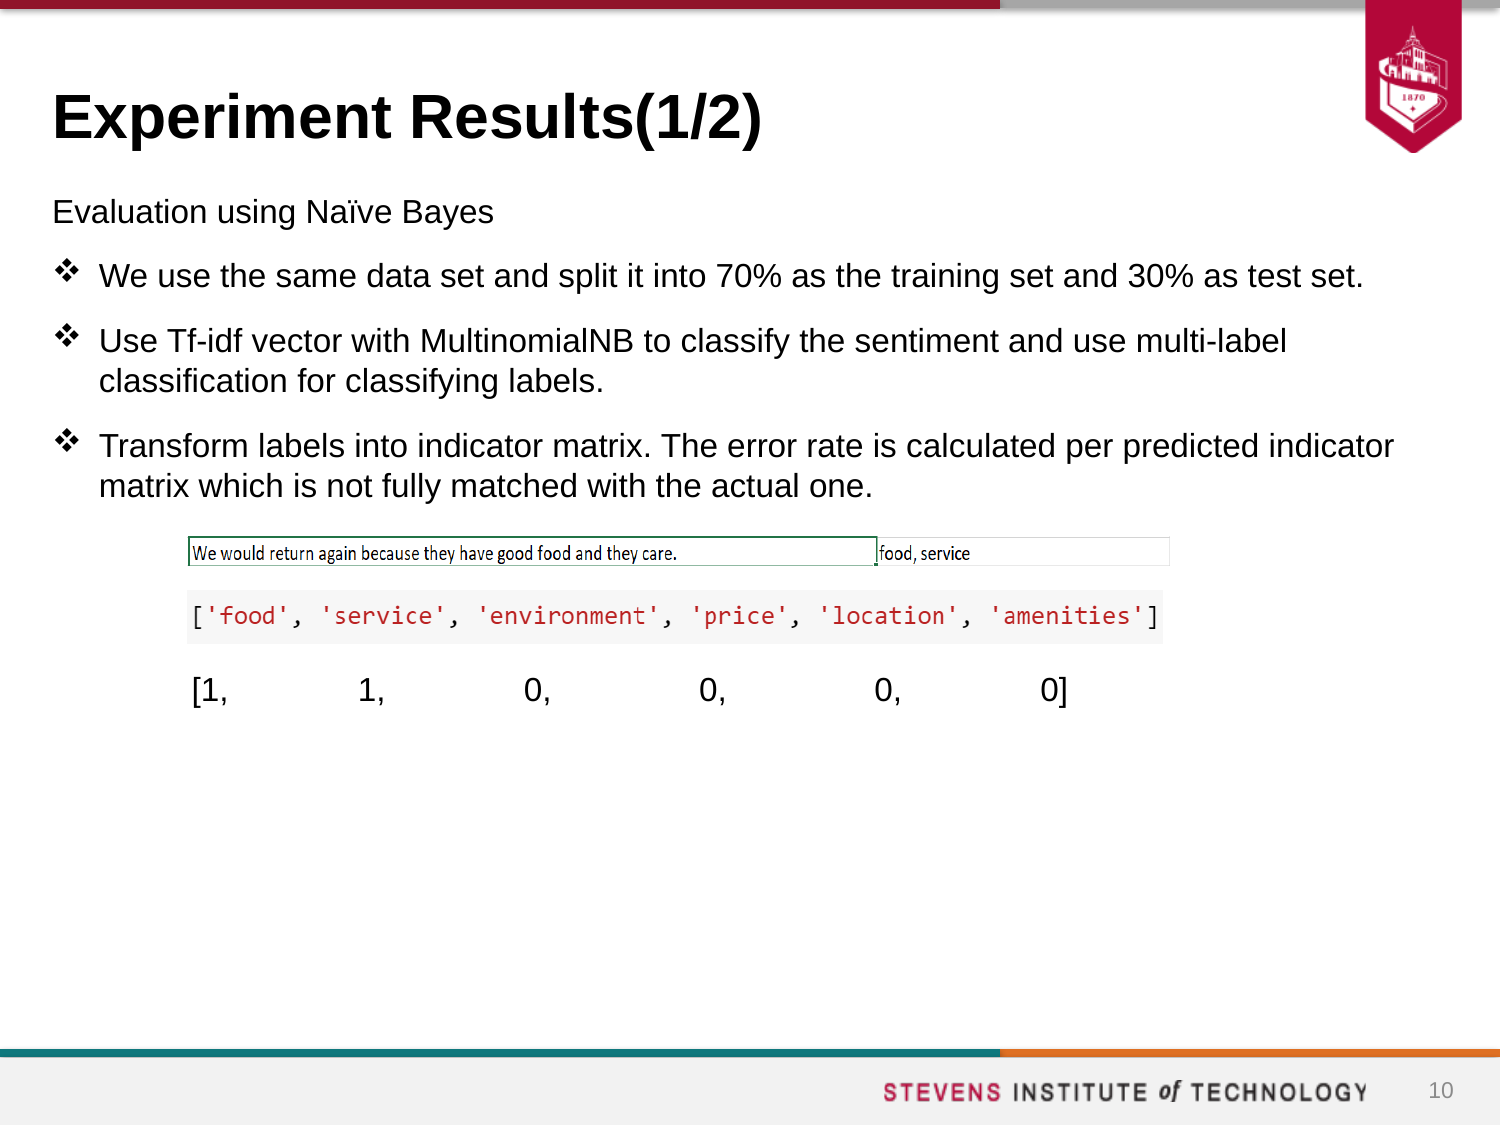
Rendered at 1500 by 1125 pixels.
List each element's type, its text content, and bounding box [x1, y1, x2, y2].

slide_number 10 [1401, 1059, 1481, 1120]
picture [186, 590, 1163, 644]
picture [186, 536, 1170, 566]
title Experiment Results(1/2) [37, 68, 1236, 157]
list Evaluation using Naïve Bayes We use the same data set and split it into 70% as the training set and 30% as test set. Use Tf-idf vector with MultinomialNB to classify the sentiment and use multi-label classification for classifying labels. Transform labels into indicator matrix. The error rate is calculated per predicted indicator matrix which is not fully matched with the actual one. [1, 1, 0, 0, 0, 0] [37, 182, 1463, 1000]
